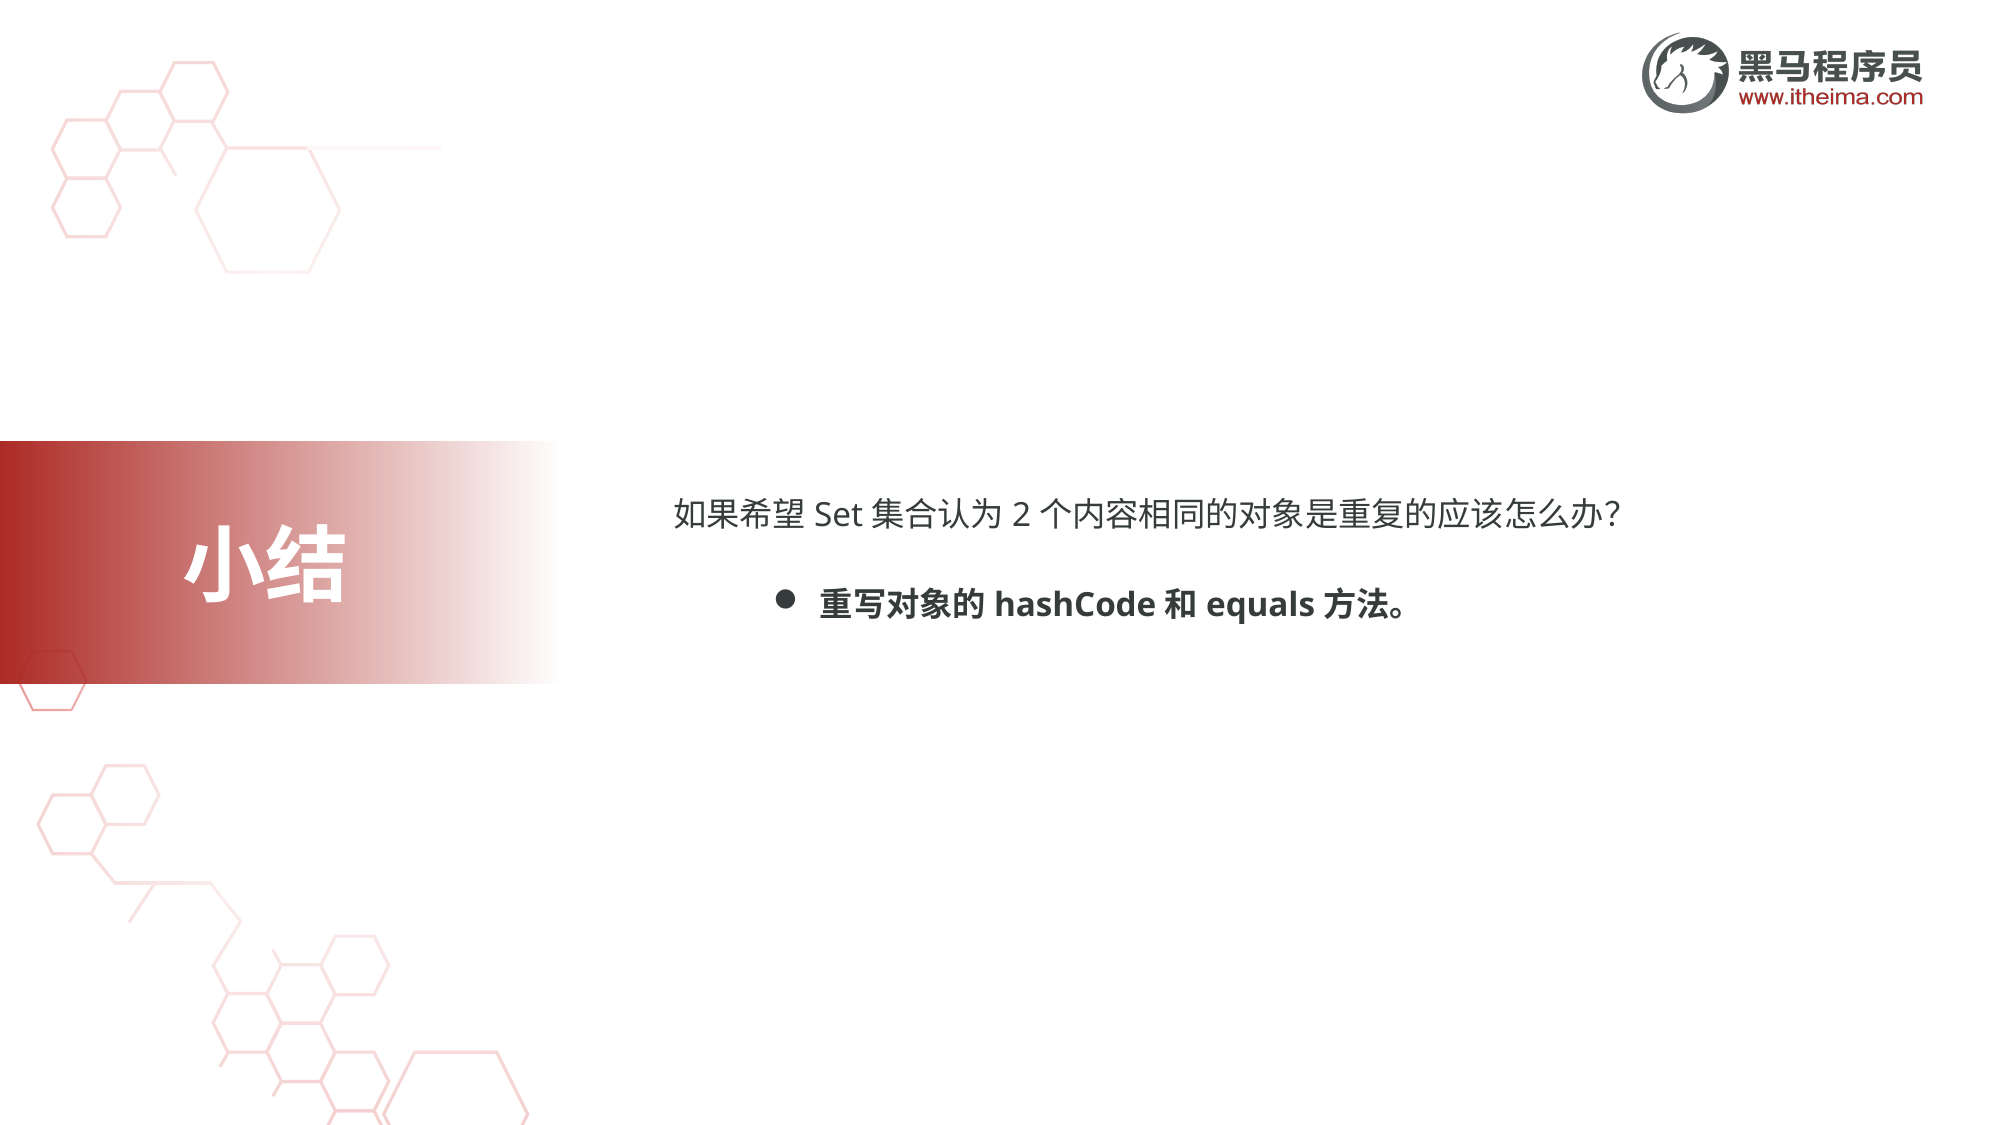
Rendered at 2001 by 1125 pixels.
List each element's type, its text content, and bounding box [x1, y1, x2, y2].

picture [1633, 24, 1937, 125]
list 如果希望Set集合认为2个内容相同的对象是重复的应该怎么办？ 重写对象的hashCode和equals方法。 [658, 223, 1835, 874]
